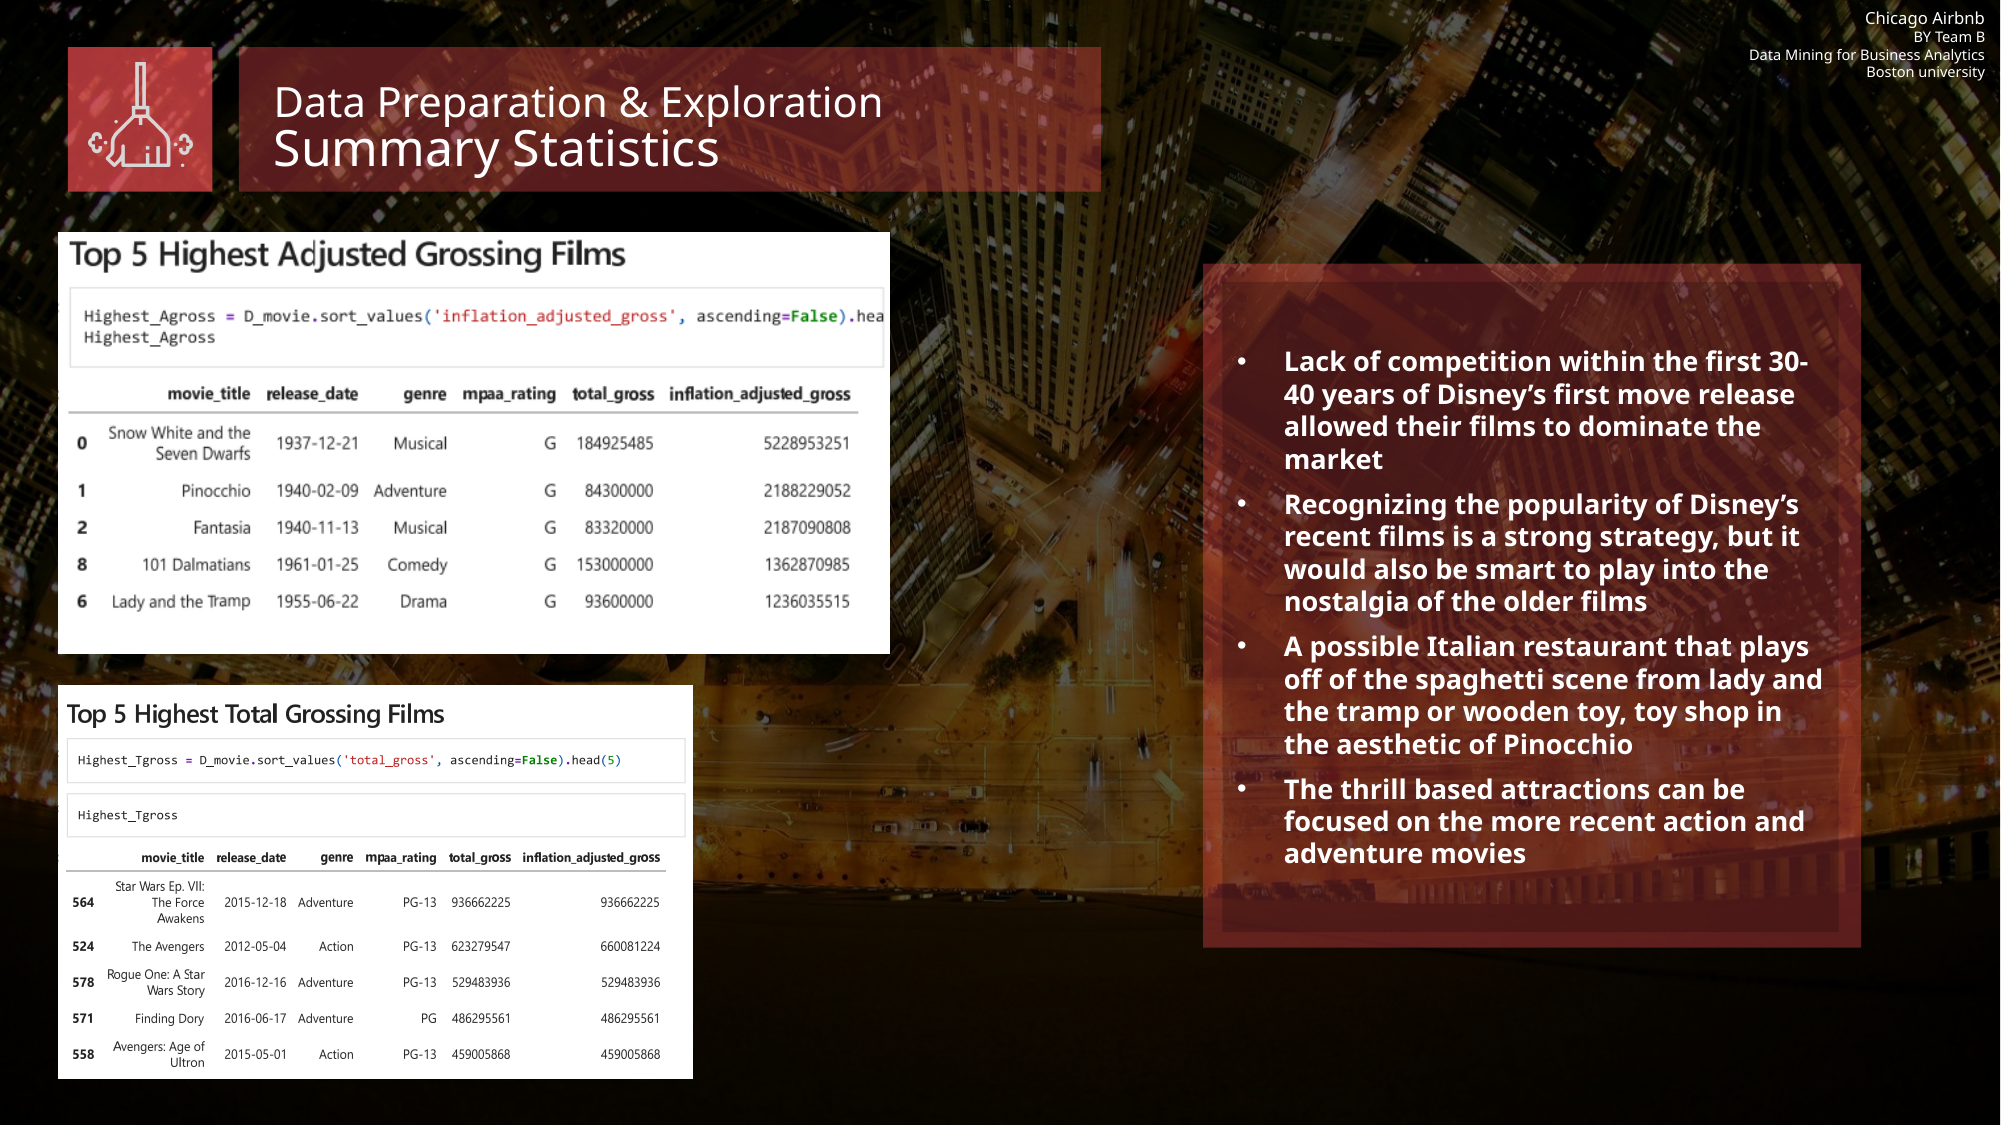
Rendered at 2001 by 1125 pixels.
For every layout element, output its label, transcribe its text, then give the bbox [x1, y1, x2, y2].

text_box [238, 46, 1102, 193]
text_box [67, 46, 213, 193]
text_box [1202, 262, 1862, 949]
picture [58, 232, 890, 654]
text_box [0, 0, 2000, 1125]
picture [58, 685, 693, 1080]
text_box Data Preparation & Exploration [258, 67, 1204, 113]
text_box Chicago Airbnb BY Team B Data Mining for Business Analytics Boston university [1624, 0, 2000, 98]
text_box Lack of competition within the first 30-40 years of Disney’s first move release allowed their films to dominate the market Recognizing the popularity of Disney’s recent films is a strong strategy, but it would also be smart to play into the nostalgia of the older films A possible Italian restaurant that plays off of the spaghetti scene from lady and the tramp or wooden toy, toy shop in the aesthetic of Pinocchio The thrill based attractions can be focused on the more recent action and adventure movies [1221, 281, 1840, 933]
picture [88, 61, 193, 167]
text_box Summary Statistics [258, 113, 1204, 180]
